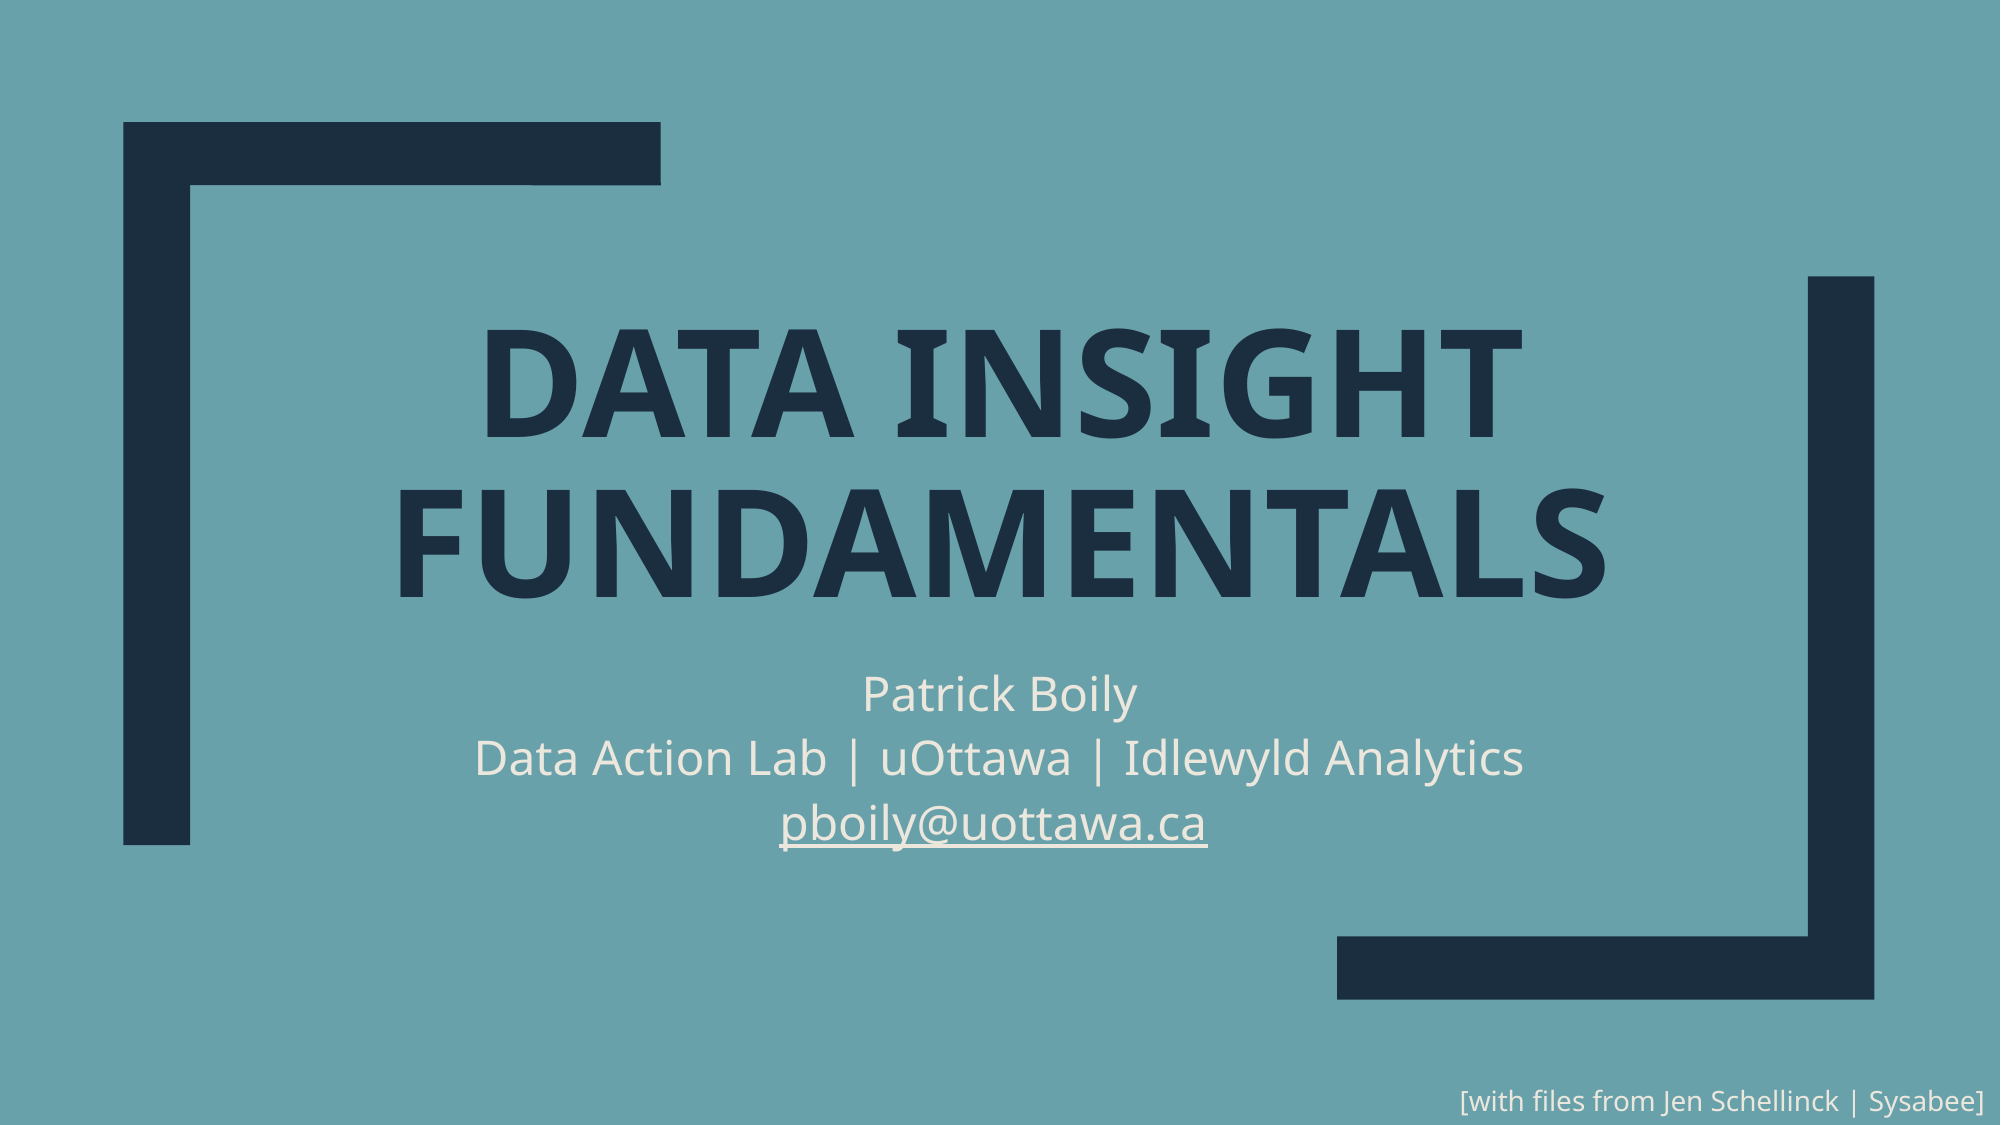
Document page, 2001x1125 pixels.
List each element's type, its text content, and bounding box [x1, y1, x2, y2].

title DATA INSIGHT FUNDAMENTALS [314, 293, 1686, 638]
text_box [with files from Jen Schellinck | Sysabee] [879, 1072, 2000, 1125]
subtitle Patrick Boily Data Action Lab | uOttawa | Idlewyld Analytics pboily@uottawa.ca [439, 649, 1561, 828]
